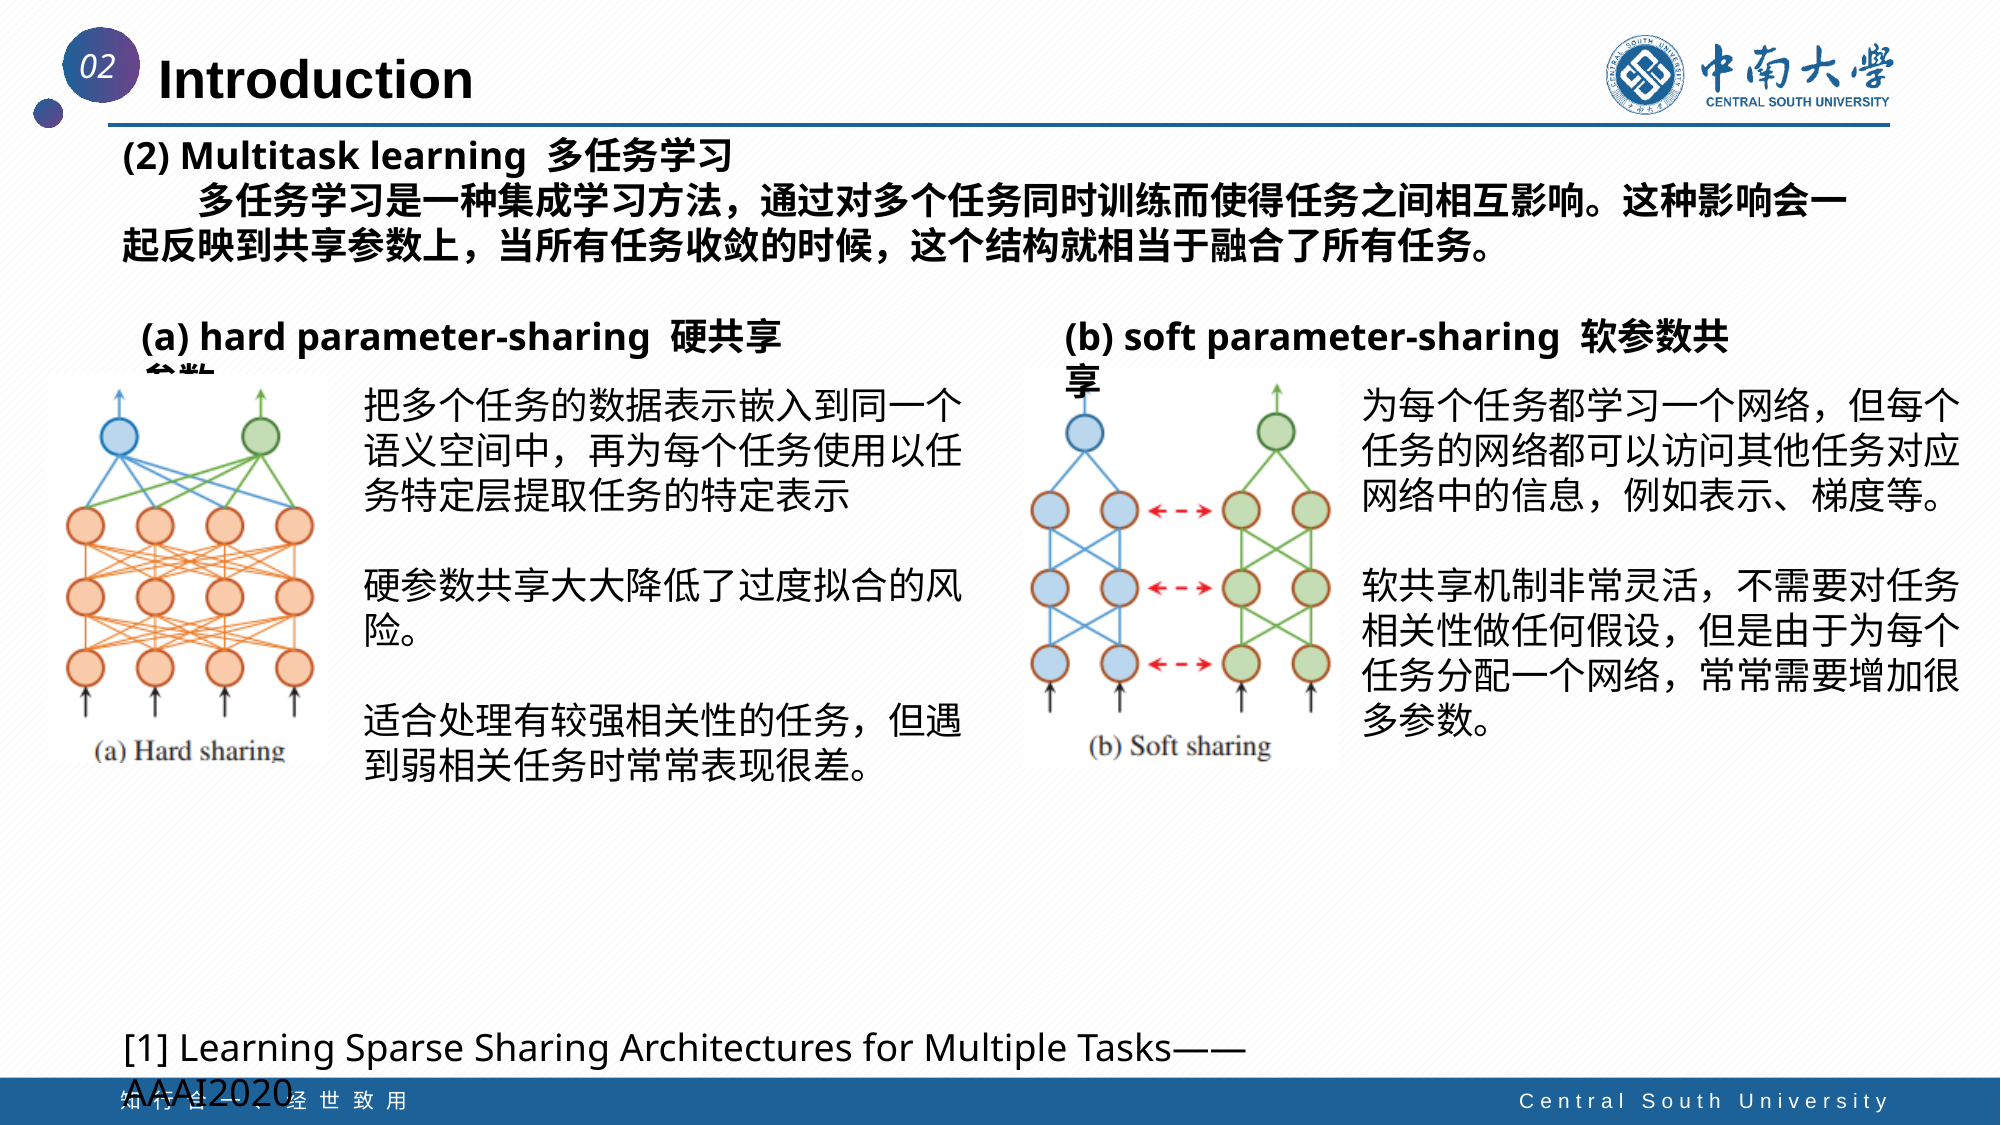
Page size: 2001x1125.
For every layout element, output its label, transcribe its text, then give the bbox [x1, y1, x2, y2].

picture [46, 374, 328, 764]
text_box (b) soft parameter-sharing 软参数共享 [1050, 305, 1765, 411]
text_box [0, 1077, 2000, 1125]
picture [1595, 28, 1907, 121]
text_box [33, 26, 153, 128]
text_box Introduction [158, 0, 1050, 118]
text_box (a) hard parameter-sharing 硬共享参数 [126, 305, 830, 411]
text_box 把多个任务的数据表示嵌入到同一个语义空间中，再为每个任务使用以任务特定层提取任务的特定表示 硬参数共享大大降低了过度拟合的风险。 适合处理有较强相关性的任务，但遇到弱相关任务时常常表现很差。 [348, 374, 1016, 794]
text_box Central South University [1504, 1080, 1902, 1120]
picture [1022, 369, 1339, 768]
text_box (2) Multitask learning 多任务学习 多任务学习是一种集成学习方法，通过对多个任务同时训练而使得任务之间相互影响。这种影响会一起反映到共享参数上，当所有任务收敛的时候，这个结构就相当于融合了所有任务。 [108, 125, 1890, 320]
text_box [1] Learning Sparse Sharing Architectures for Multiple Tasks——AAAI2020 [108, 1016, 1366, 1122]
text_box 为每个任务都学习一个网络，但每个任务的网络都可以访问其他任务对应网络中的信息，例如表示、梯度等。 软共享机制非常灵活，不需要对任务相关性做任何假设，但是由于为每个任务分配一个网络，常常需要增加很多参数。 [1346, 374, 1978, 749]
